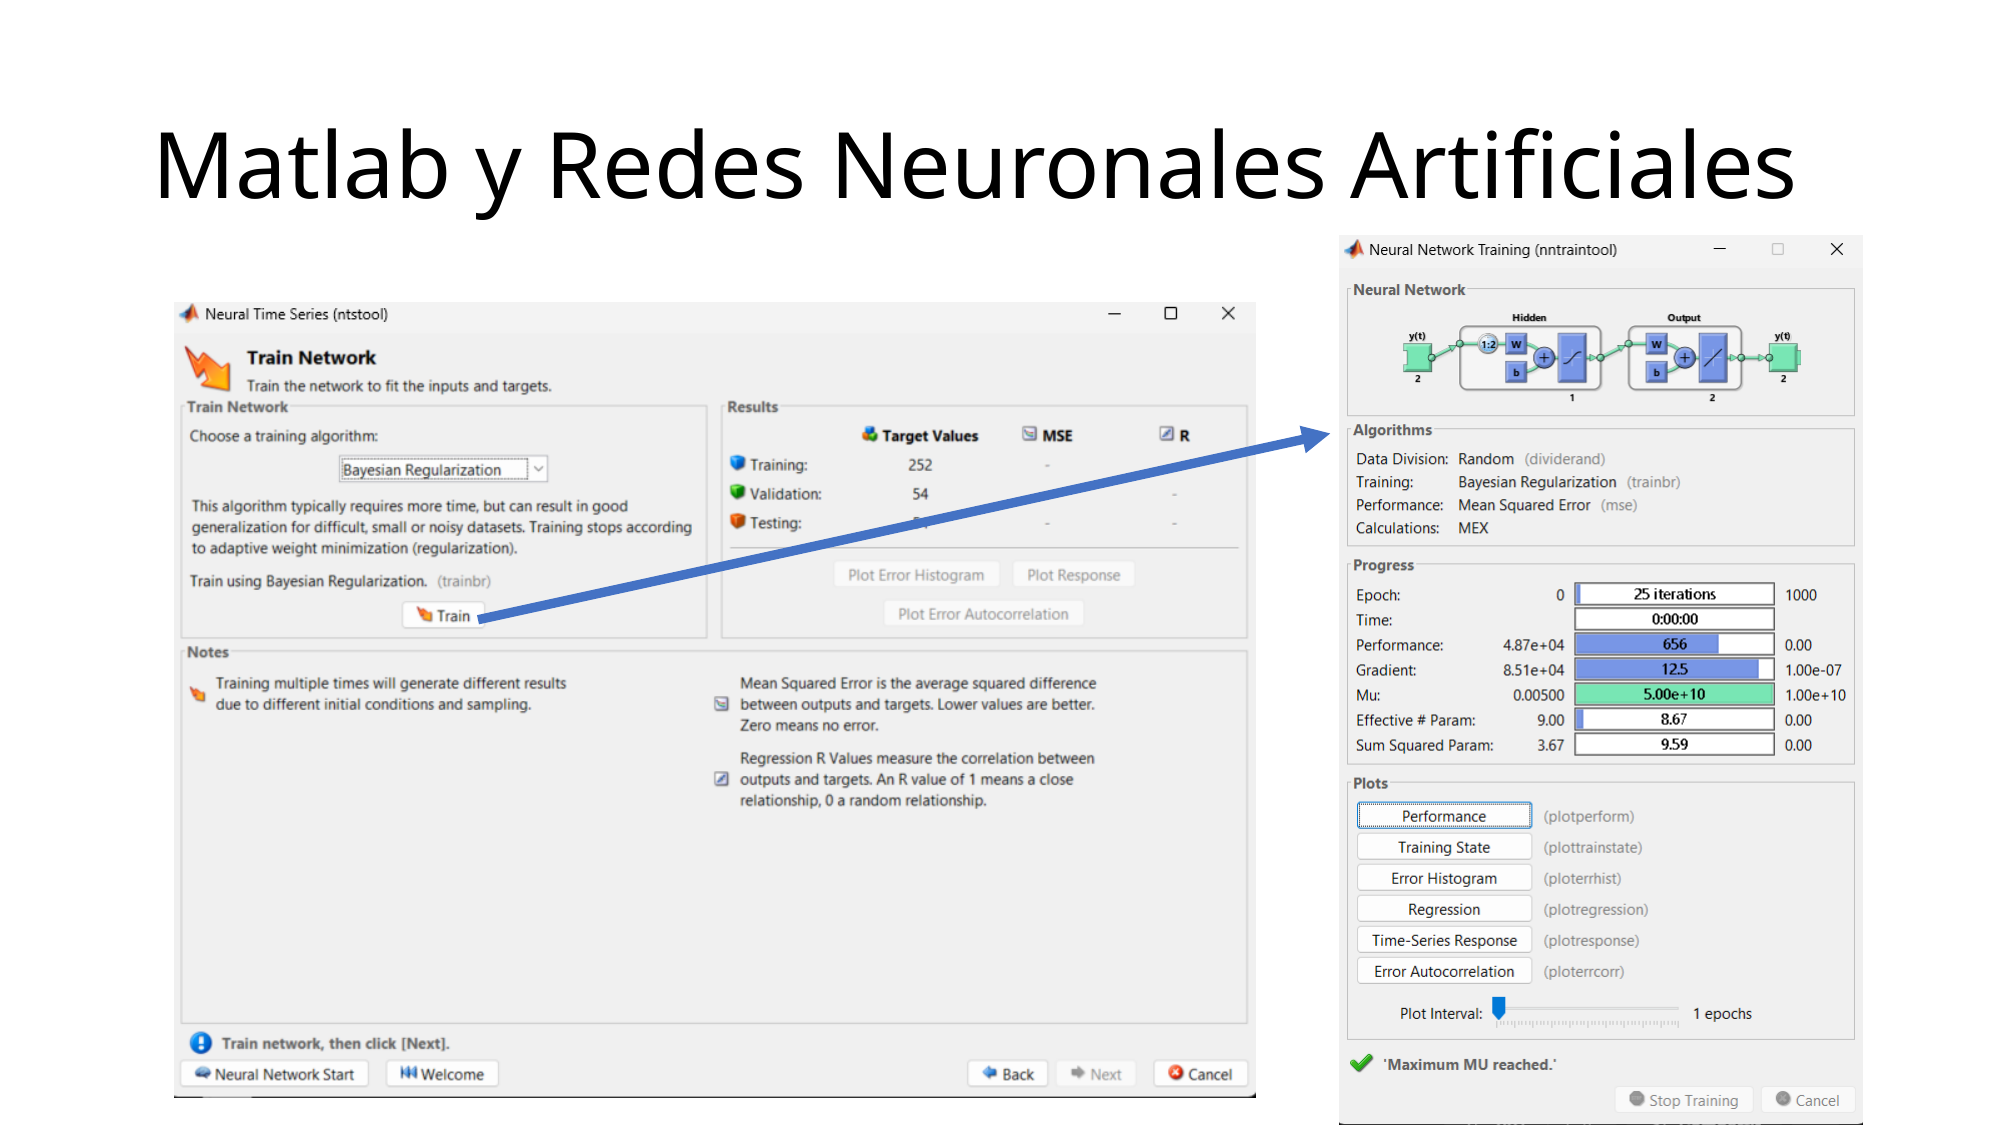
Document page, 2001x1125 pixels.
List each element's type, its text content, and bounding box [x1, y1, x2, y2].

picture [174, 302, 1256, 1098]
picture [1339, 235, 1863, 1125]
title Matlab y Redes Neuronales Artificiales [137, 59, 1863, 278]
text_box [478, 433, 1331, 620]
